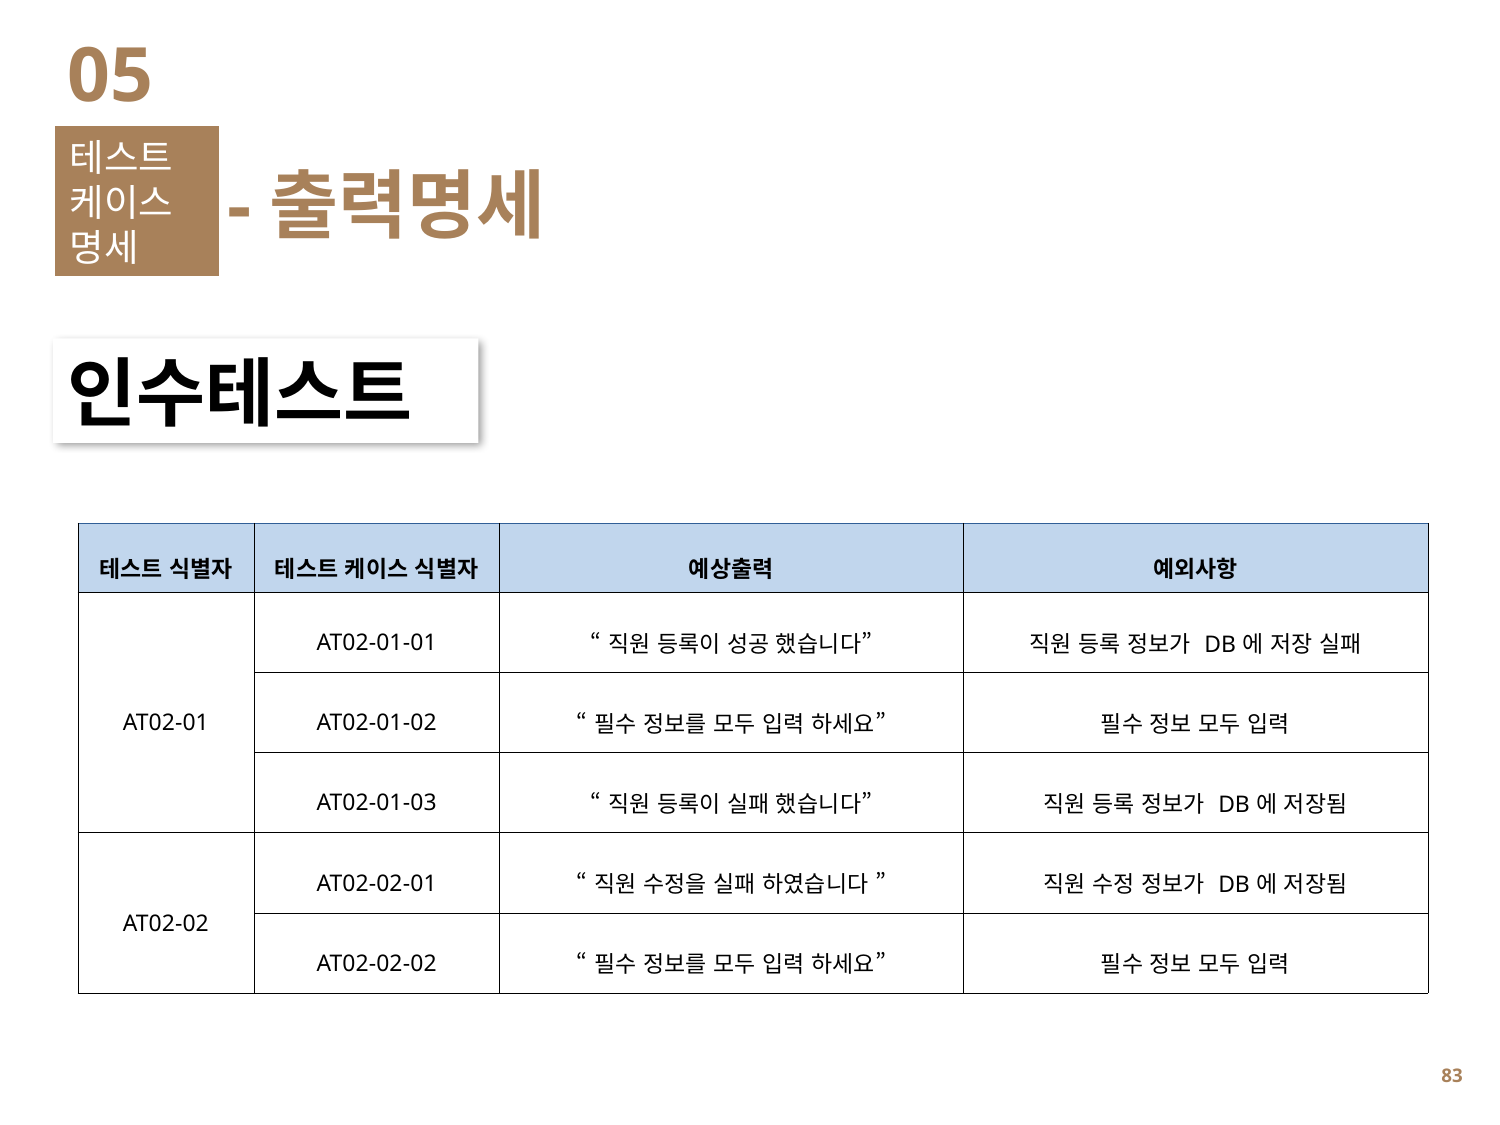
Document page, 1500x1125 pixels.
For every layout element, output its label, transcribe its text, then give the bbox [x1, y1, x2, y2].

table_header 테스트 케이스 식별자 [255, 524, 499, 592]
table_header 예상출력 [500, 524, 963, 592]
table_cell “직원 등록이 실패 했습니다” [500, 753, 963, 832]
text_box [74, 398, 1500, 474]
table_cell “직원 등록이 성공 했습니다” [500, 593, 963, 672]
table_header 테스트 식별자 [79, 524, 254, 592]
text_box -출력명세 [212, 149, 1418, 255]
table_cell AT02-01-02 [255, 673, 499, 752]
table_header 예외사항 [964, 524, 1428, 592]
table_cell “직원 수정을 실패 하였습니다 ” [500, 833, 963, 913]
table_cell AT02-02-02 [255, 914, 499, 993]
table_cell AT02-01 [79, 593, 254, 832]
table_cell “필수 정보를 모두 입력 하세요” [500, 673, 963, 752]
table_cell 직원 수정 정보가 DB에 저장됨 [964, 833, 1428, 913]
table_cell 직원 등록 정보가 DB에 저장됨 [964, 753, 1428, 832]
table_cell 필수 정보 모두 입력 [964, 914, 1428, 993]
table_cell AT02-01-01 [255, 593, 499, 672]
table_cell AT02-02-01 [255, 833, 499, 913]
text_box 05 [53, 19, 242, 124]
slide_number 82 [1128, 1046, 1478, 1107]
table_cell 직원 등록 정보가 DB에 저장 실패 [964, 593, 1428, 672]
text_box 인수테스트 [53, 338, 479, 443]
table_cell “필수 정보를 모두 입력 하세요” [500, 914, 963, 993]
table_cell 필수 정보 모두 입력 [964, 673, 1428, 752]
text_box 테스트 케이스명세 [55, 126, 219, 276]
table_cell AT02-02 [79, 833, 254, 993]
table_cell AT02-01-03 [255, 753, 499, 832]
